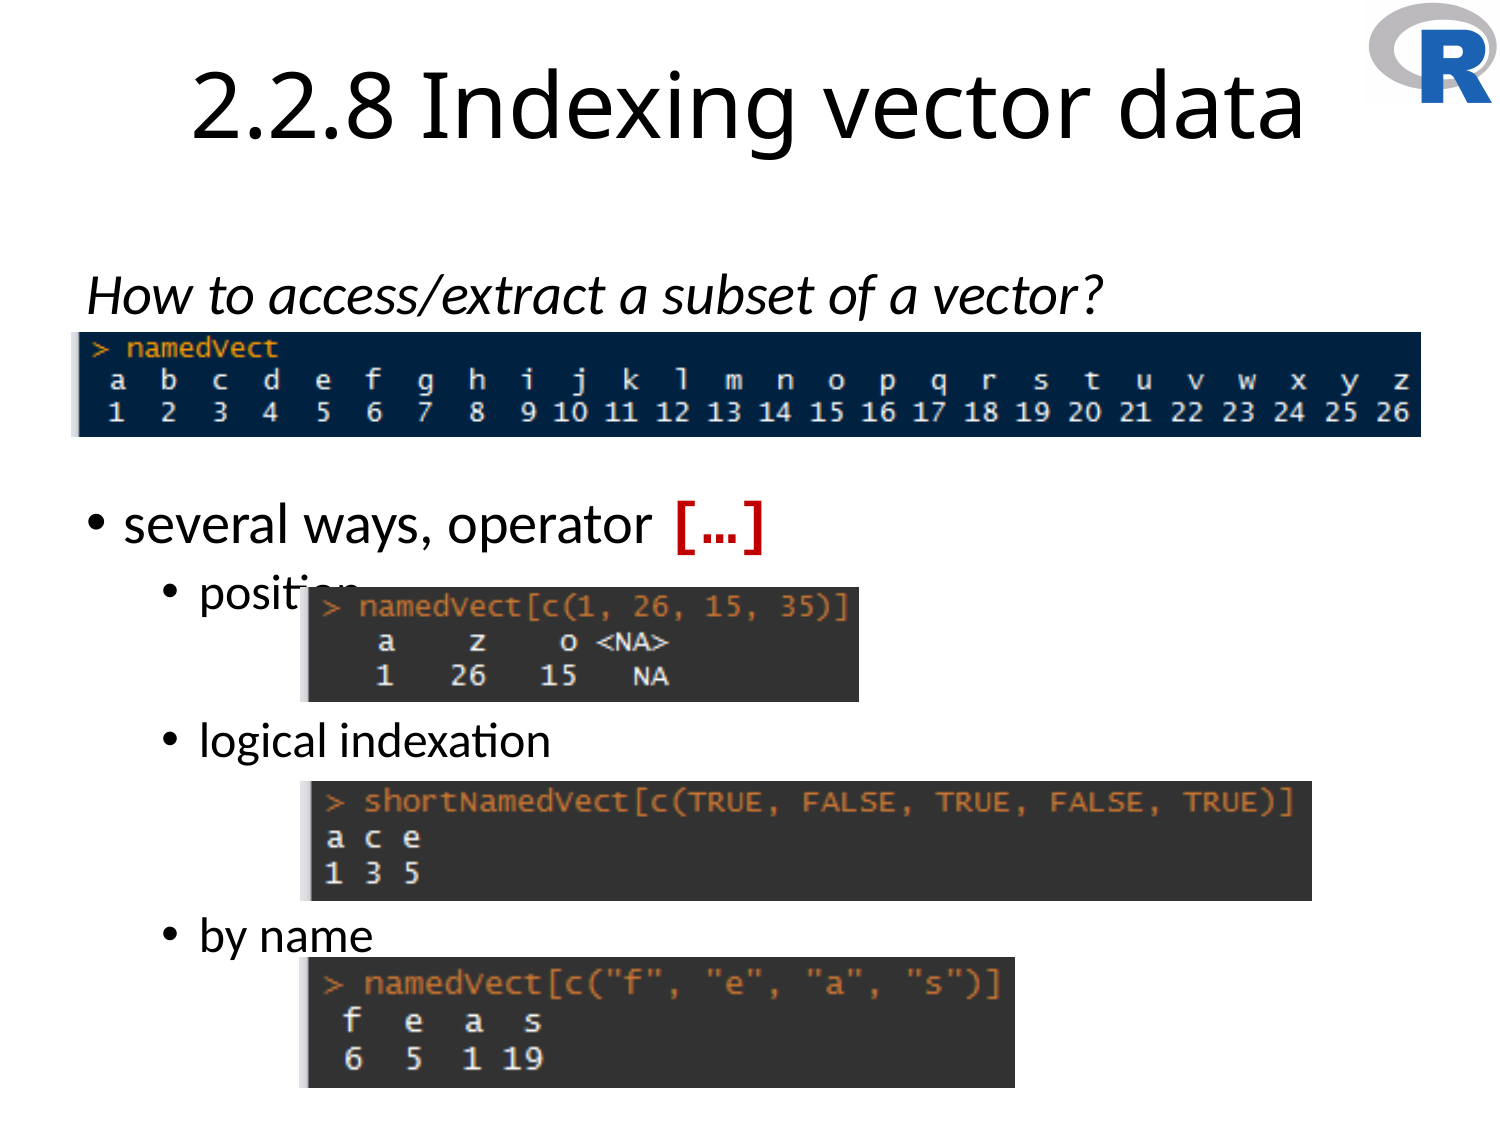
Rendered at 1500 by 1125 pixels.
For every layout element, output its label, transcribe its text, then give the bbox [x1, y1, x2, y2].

list How to access/extract a subset of a vector? several ways, operator […] position logical indexation by name [71, 437, 1366, 971]
list How to access/extract a subset of a vector? several ways, operator […] position logical indexation by name [71, 256, 1366, 331]
picture [300, 781, 1312, 901]
picture [71, 331, 1421, 437]
picture [300, 587, 859, 702]
picture [299, 957, 1015, 1088]
title 2.2.8 Indexing vector data [0, 0, 1500, 218]
picture [1365, 0, 1500, 107]
